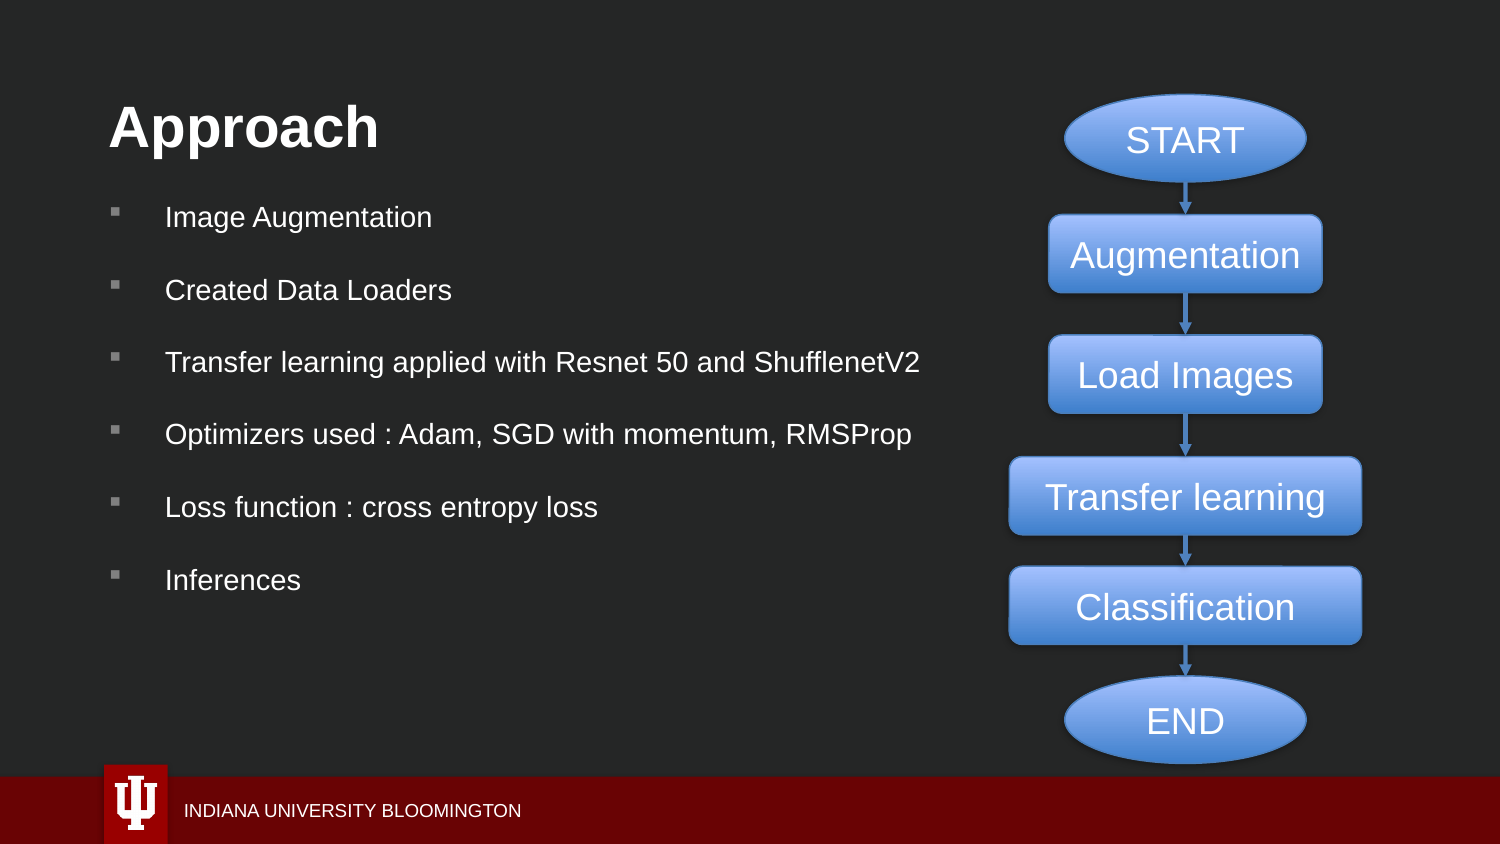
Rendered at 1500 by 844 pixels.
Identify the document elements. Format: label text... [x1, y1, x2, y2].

text_box END [1063, 675, 1307, 765]
text_box Transfer learning [1008, 455, 1363, 536]
title Approach [93, 67, 1407, 182]
text_box Load Images [1047, 334, 1323, 414]
text_box Augmentation [1047, 213, 1323, 294]
text_box START [1063, 93, 1307, 183]
text_box Classification [1008, 565, 1363, 646]
subtitle Image Augmentation Created Data Loaders Transfer learning applied with Resnet 50 and ShufflenetV2 Optimizers used : Adam, SGD with momentum, RMSProp Loss function : cross entropy loss Inferences [93, 190, 965, 654]
